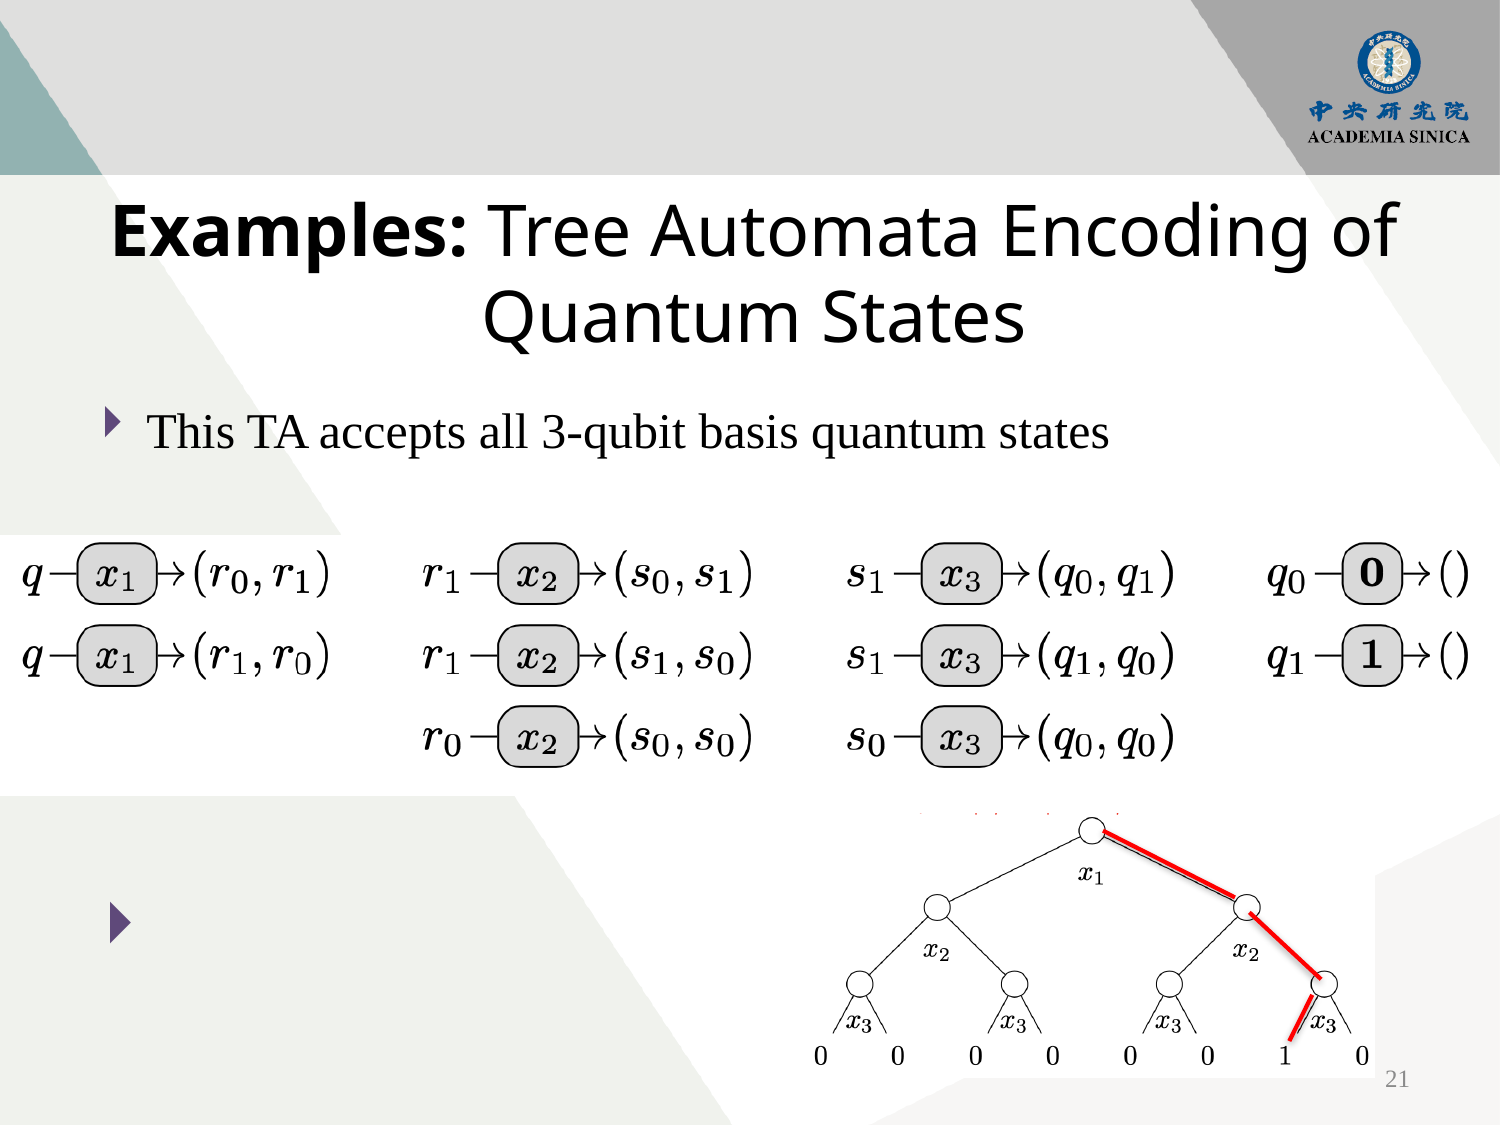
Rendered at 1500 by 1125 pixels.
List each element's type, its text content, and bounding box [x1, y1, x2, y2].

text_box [1249, 912, 1322, 980]
title Examples: Tree Automata Encoding of Quantum States [41, 177, 1467, 365]
slide_number 21 [1040, 1047, 1425, 1108]
picture [0, 0, 1500, 1125]
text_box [1102, 830, 1236, 898]
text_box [1289, 994, 1313, 1042]
